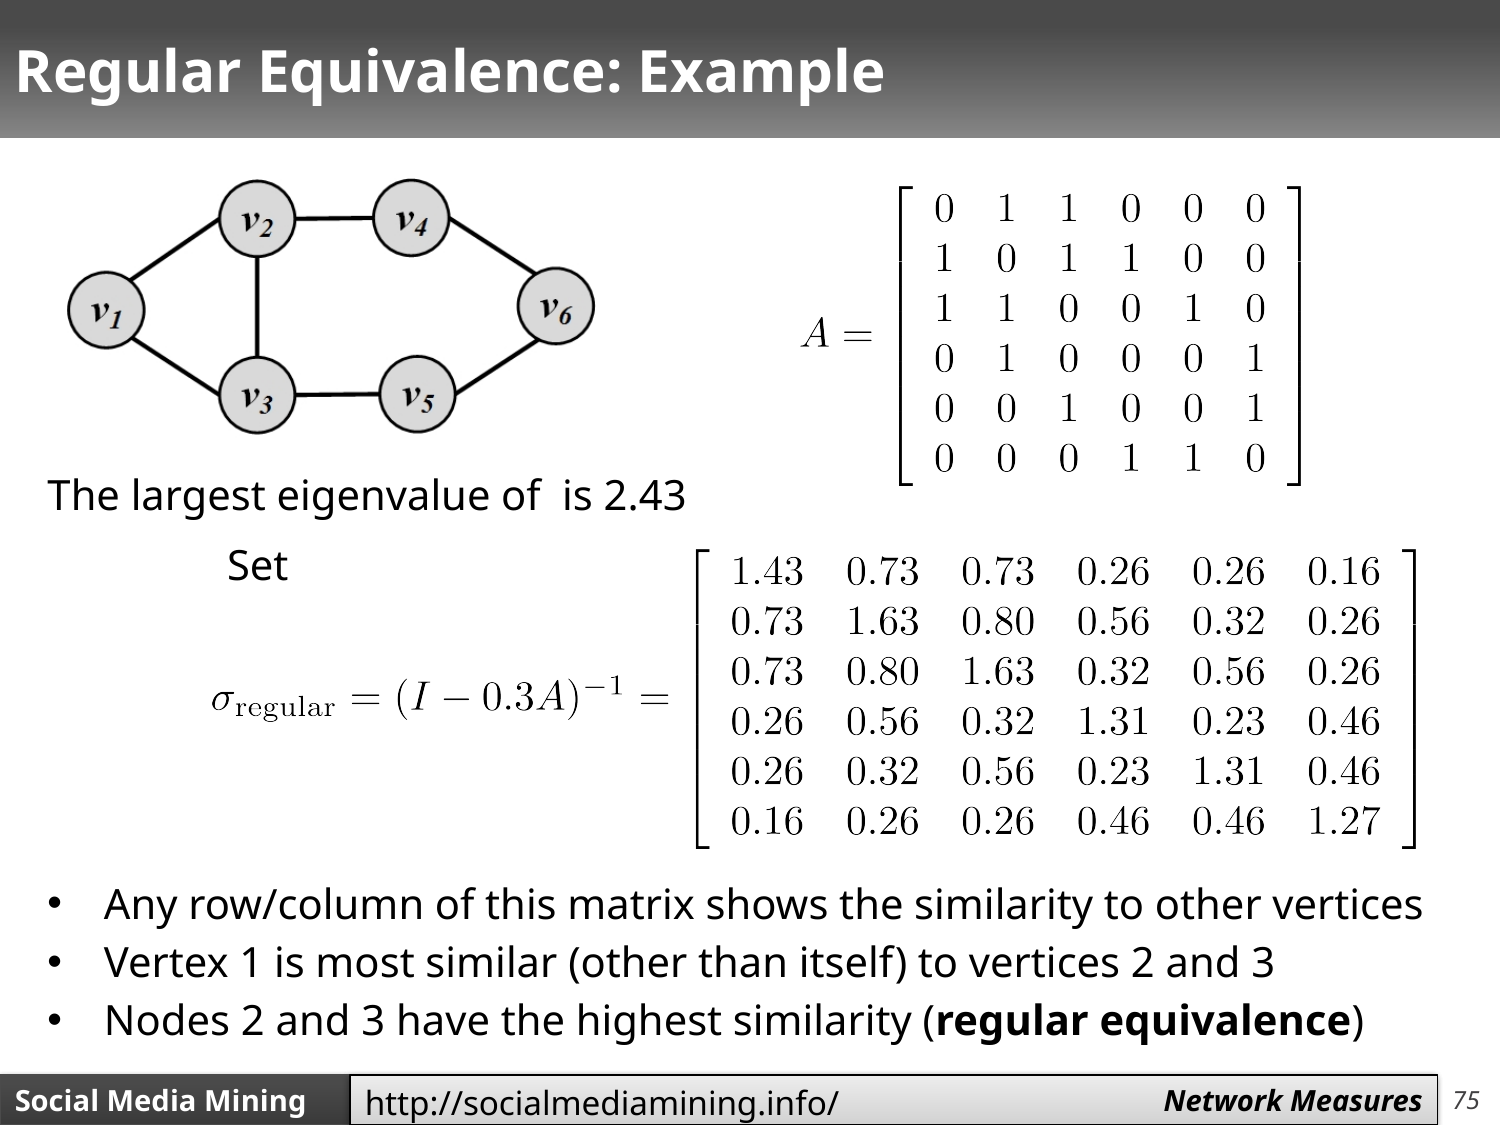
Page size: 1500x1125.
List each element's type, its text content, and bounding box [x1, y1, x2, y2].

picture [65, 177, 596, 438]
title Regular Equivalence: Example [0, 0, 1500, 138]
picture [212, 548, 1416, 849]
list Any row/column of this matrix shows the similarity to other vertices Vertex 1 is most similar (other than itself) to vertices 2 and 3 Nodes 2 and 3 have the highest similarity (regular equivalence) [32, 870, 1500, 970]
picture [799, 186, 1301, 486]
